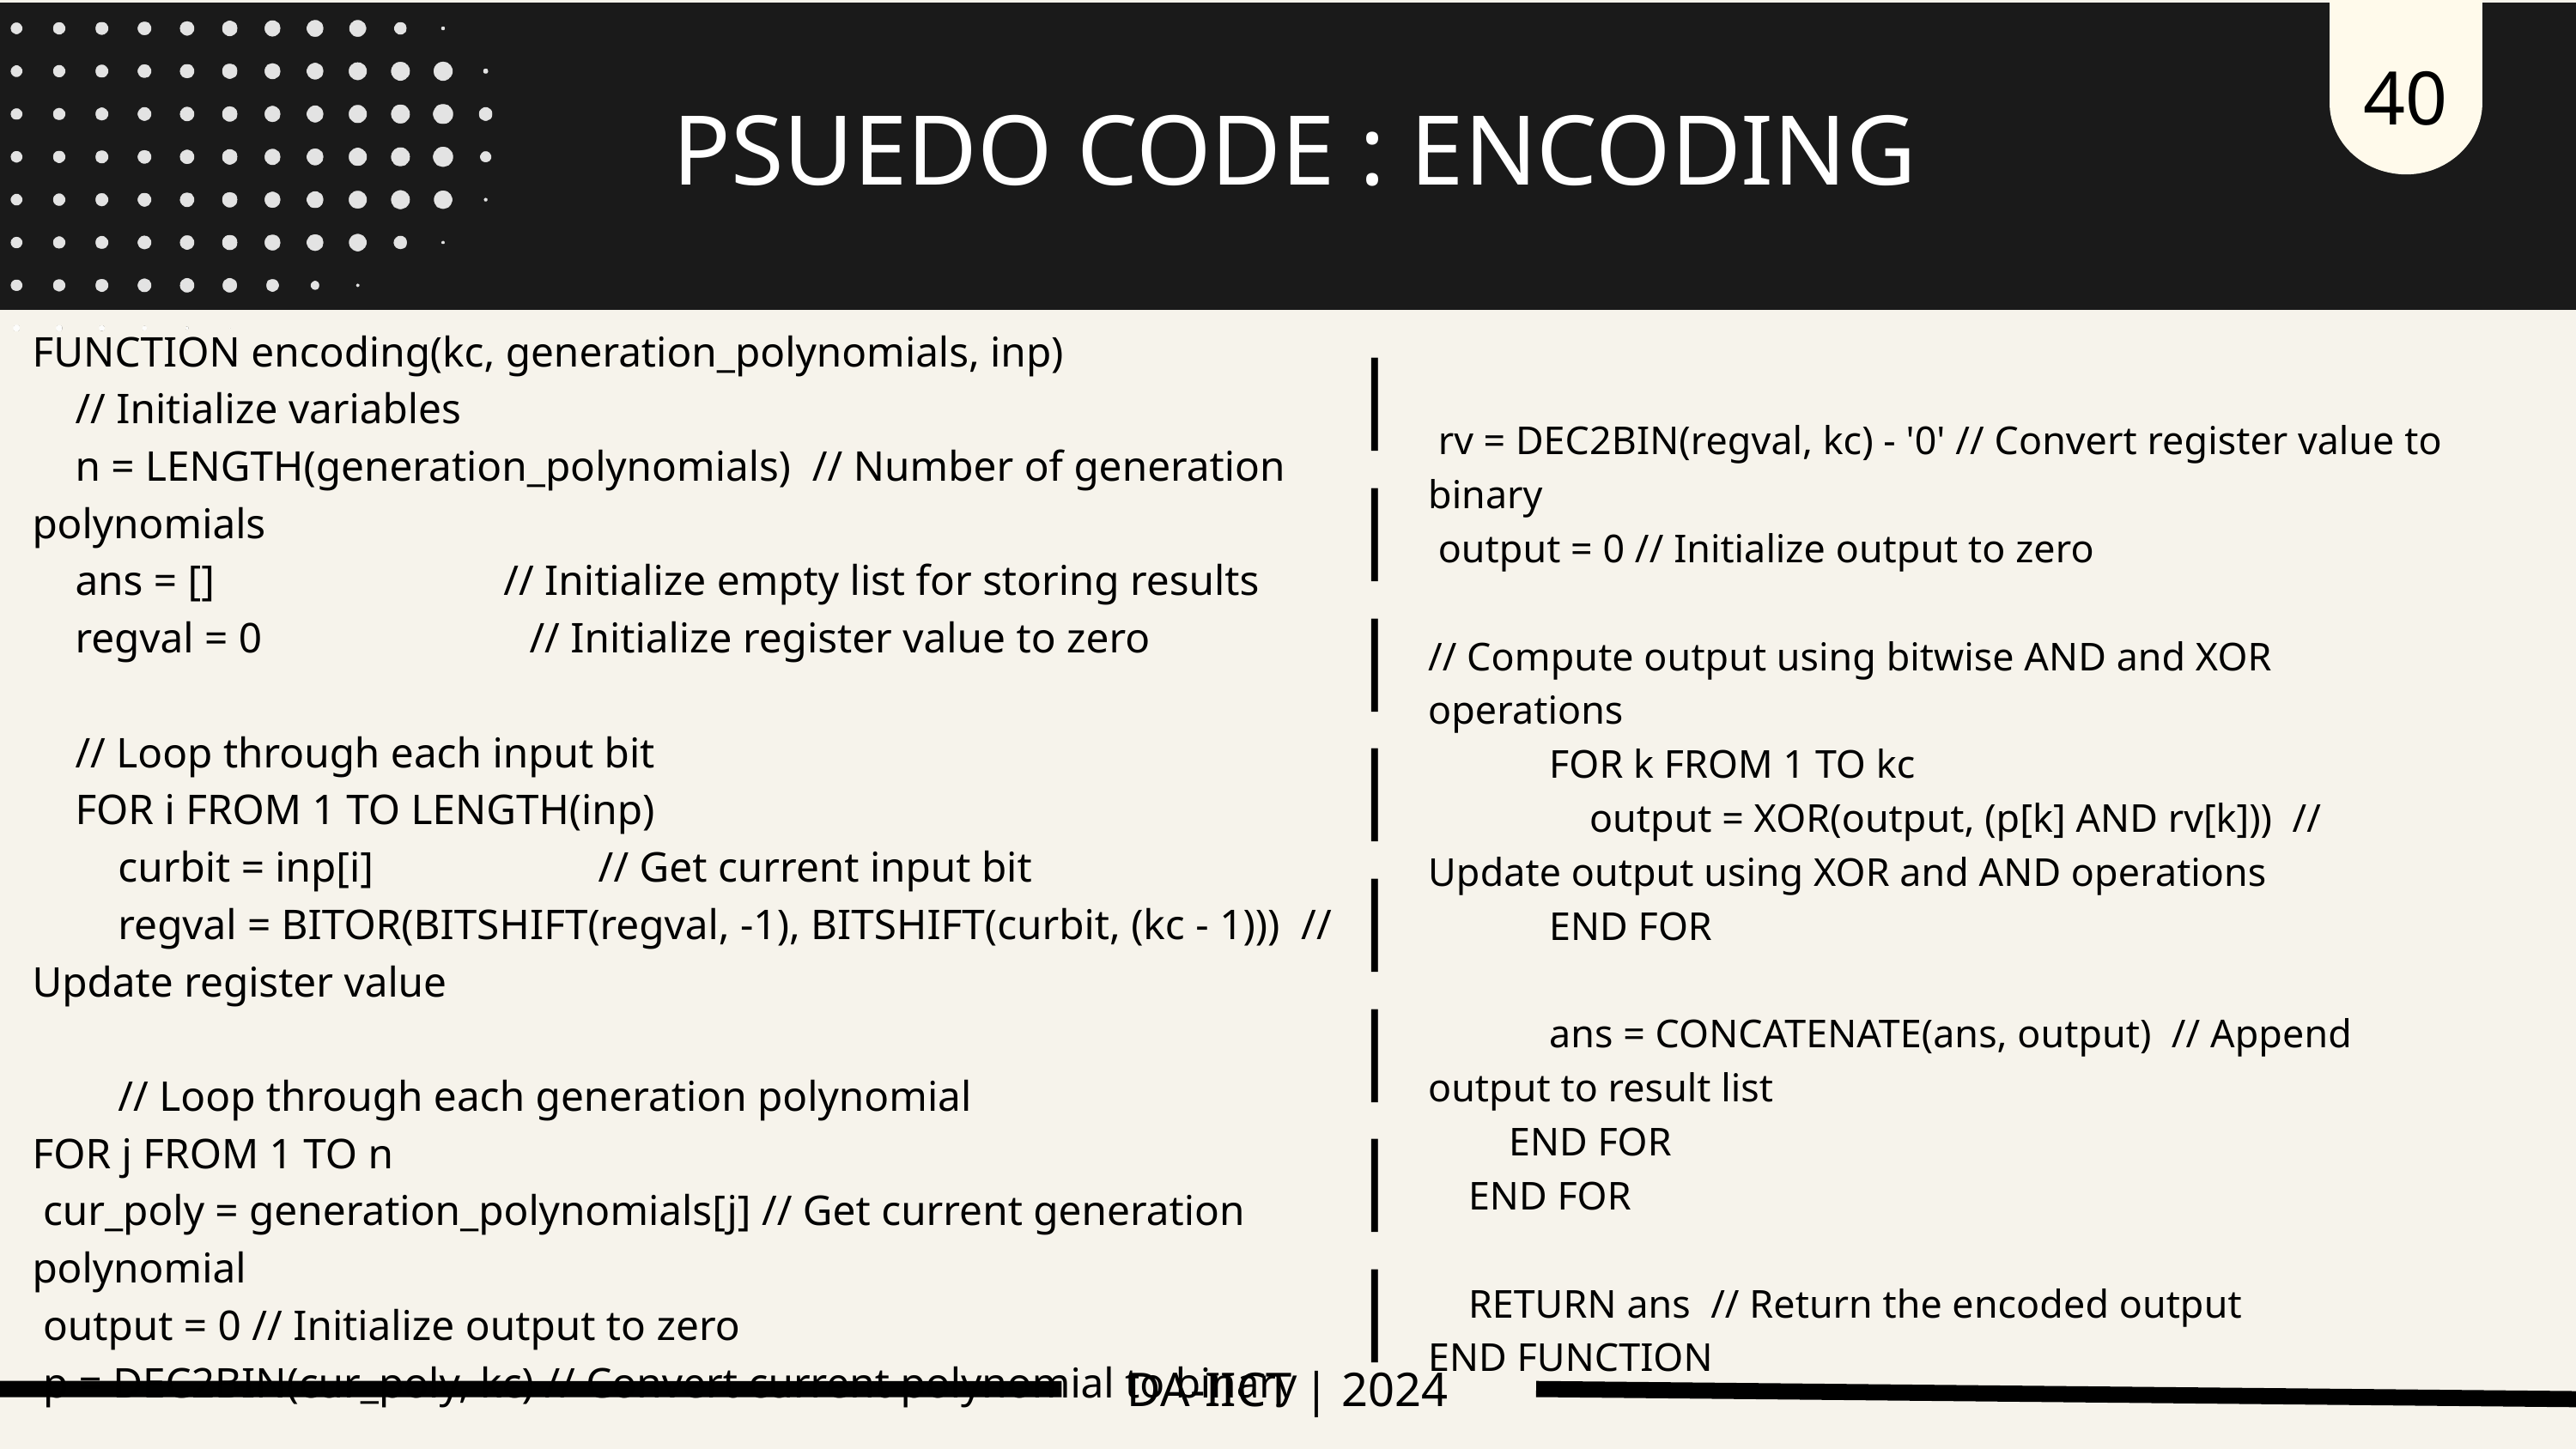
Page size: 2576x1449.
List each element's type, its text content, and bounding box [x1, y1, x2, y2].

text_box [0, 2, 2576, 311]
text_box FUNCTION encoding(kc, generation_polynomials, inp) // Initialize variables n = LENGTH(generation_polynomials) // Number of generation polynomials ans = [] // Initialize empty list for storing results regval = 0 // Initialize register value to zero // Loop through each input bit FOR i FROM 1 TO LENGTH(inp) curbit = inp[i] // Get current input bit regval = BITOR(BITSHIFT(regval, -1), BITSHIFT(curbit, (kc - 1))) // Update register value // Loop through each generation polynomial FOR j FROM 1 TO n cur_poly = generation_polynomials[j] // Get current generation polynomial output = 0 // Initialize output to zero p = DEC2BIN(cur_poly, kc) // Convert current polynomial to binary [32, 320, 1365, 1449]
text_box rv = DEC2BIN(regval, kc) - '0' // Convert register value to binary output = 0 // Initialize output to zero // Compute output using bitwise AND and XOR operations FOR k FROM 1 TO kc output = XOR(output, (p[k] AND rv[k])) // Update output using XOR and AND operations END FOR ans = CONCATENATE(ans, output) // Append output to result list END FOR END FOR RETURN ans // Return the encoded output END FUNCTION [1428, 355, 2464, 1379]
text_box | | | | | | | | [1349, 320, 1380, 1359]
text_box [2323, 0, 2489, 175]
text_box [0, 320, 32, 331]
text_box DA-IICT | 2024 [1365, 1350, 1773, 1416]
